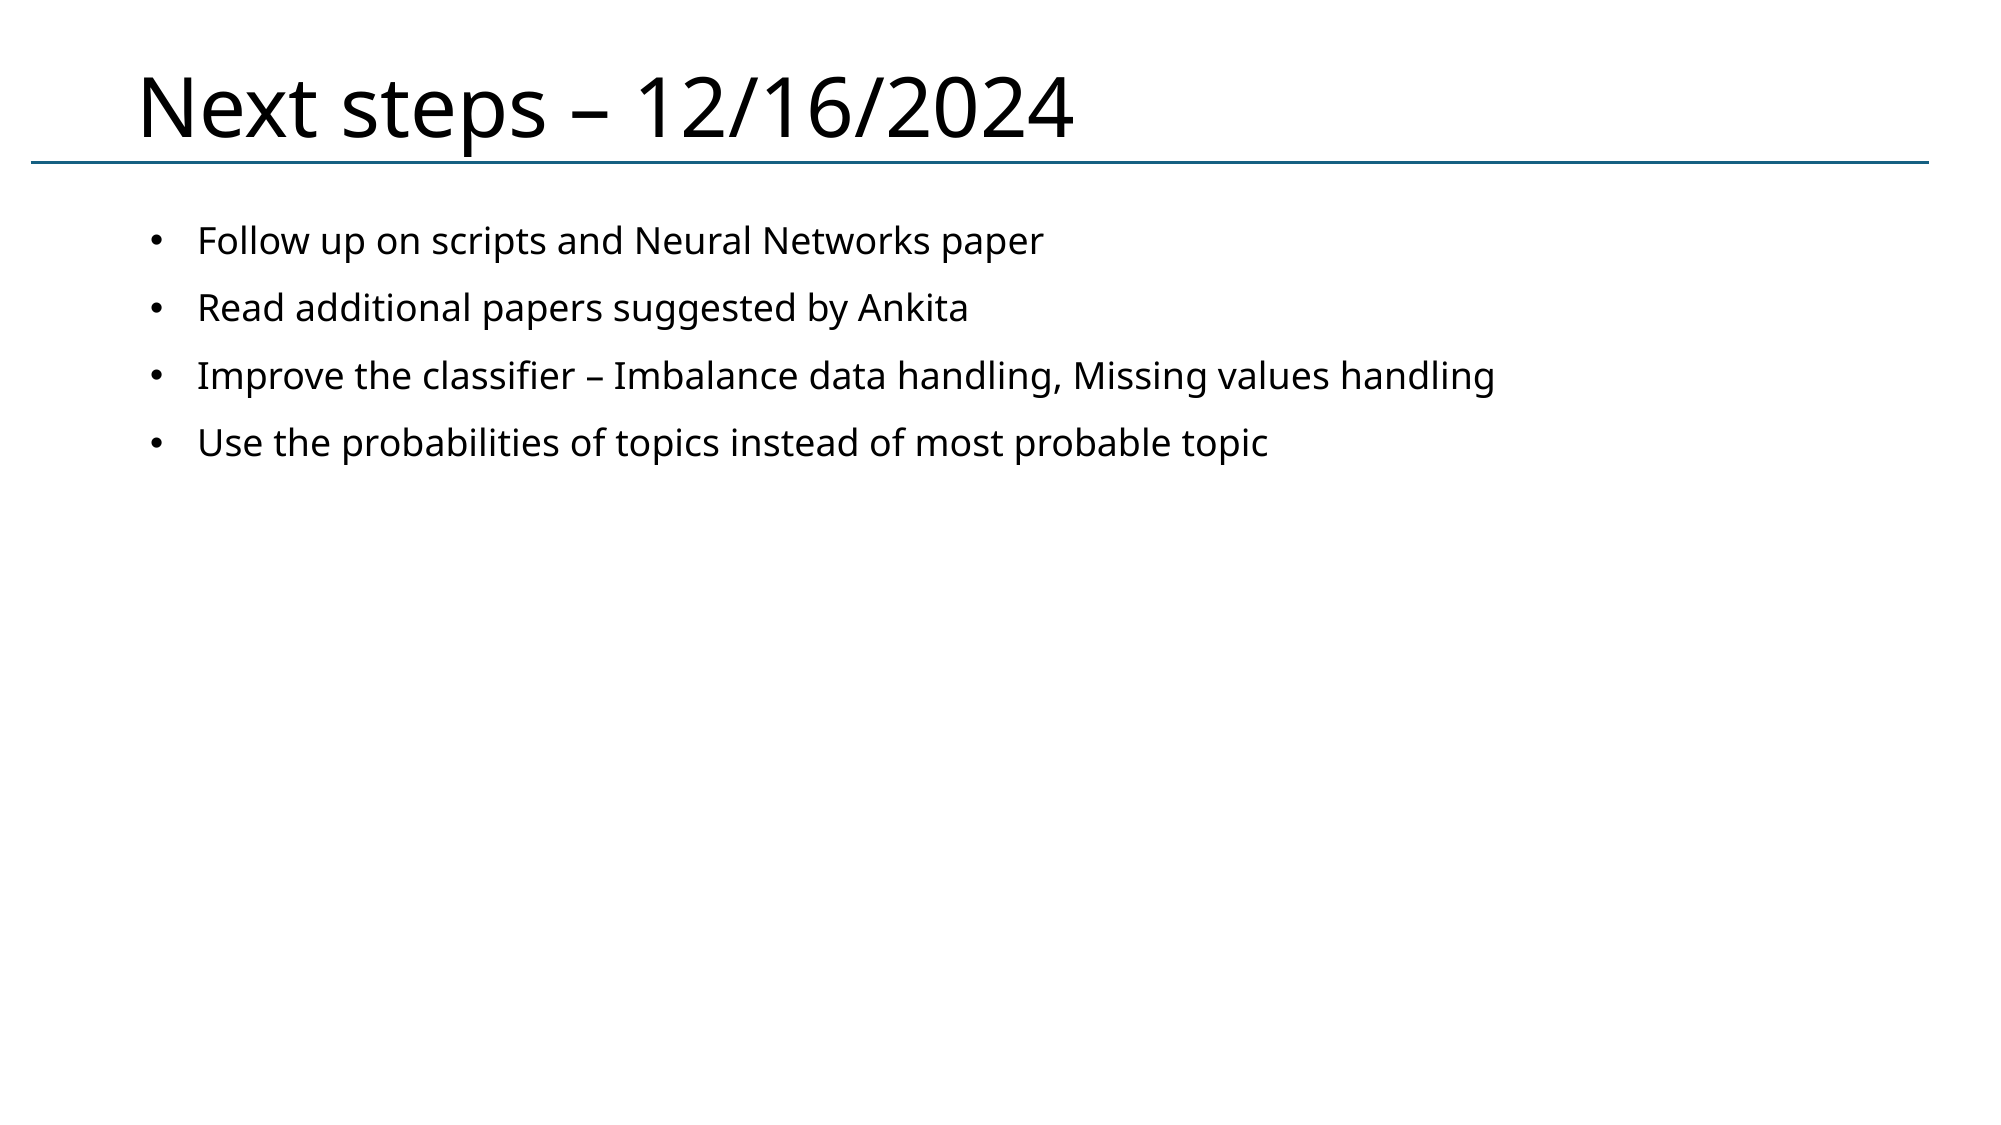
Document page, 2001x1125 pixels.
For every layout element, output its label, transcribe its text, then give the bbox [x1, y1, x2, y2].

text_box Follow up on scripts and Neural Networks paper Read additional papers suggested by Ankita Improve the classifier – Imbalance data handling, Missing values handling Use the probabilities of topics instead of most probable topic [135, 187, 1912, 472]
title Next steps – 12/16/2024 [120, 16, 1912, 161]
